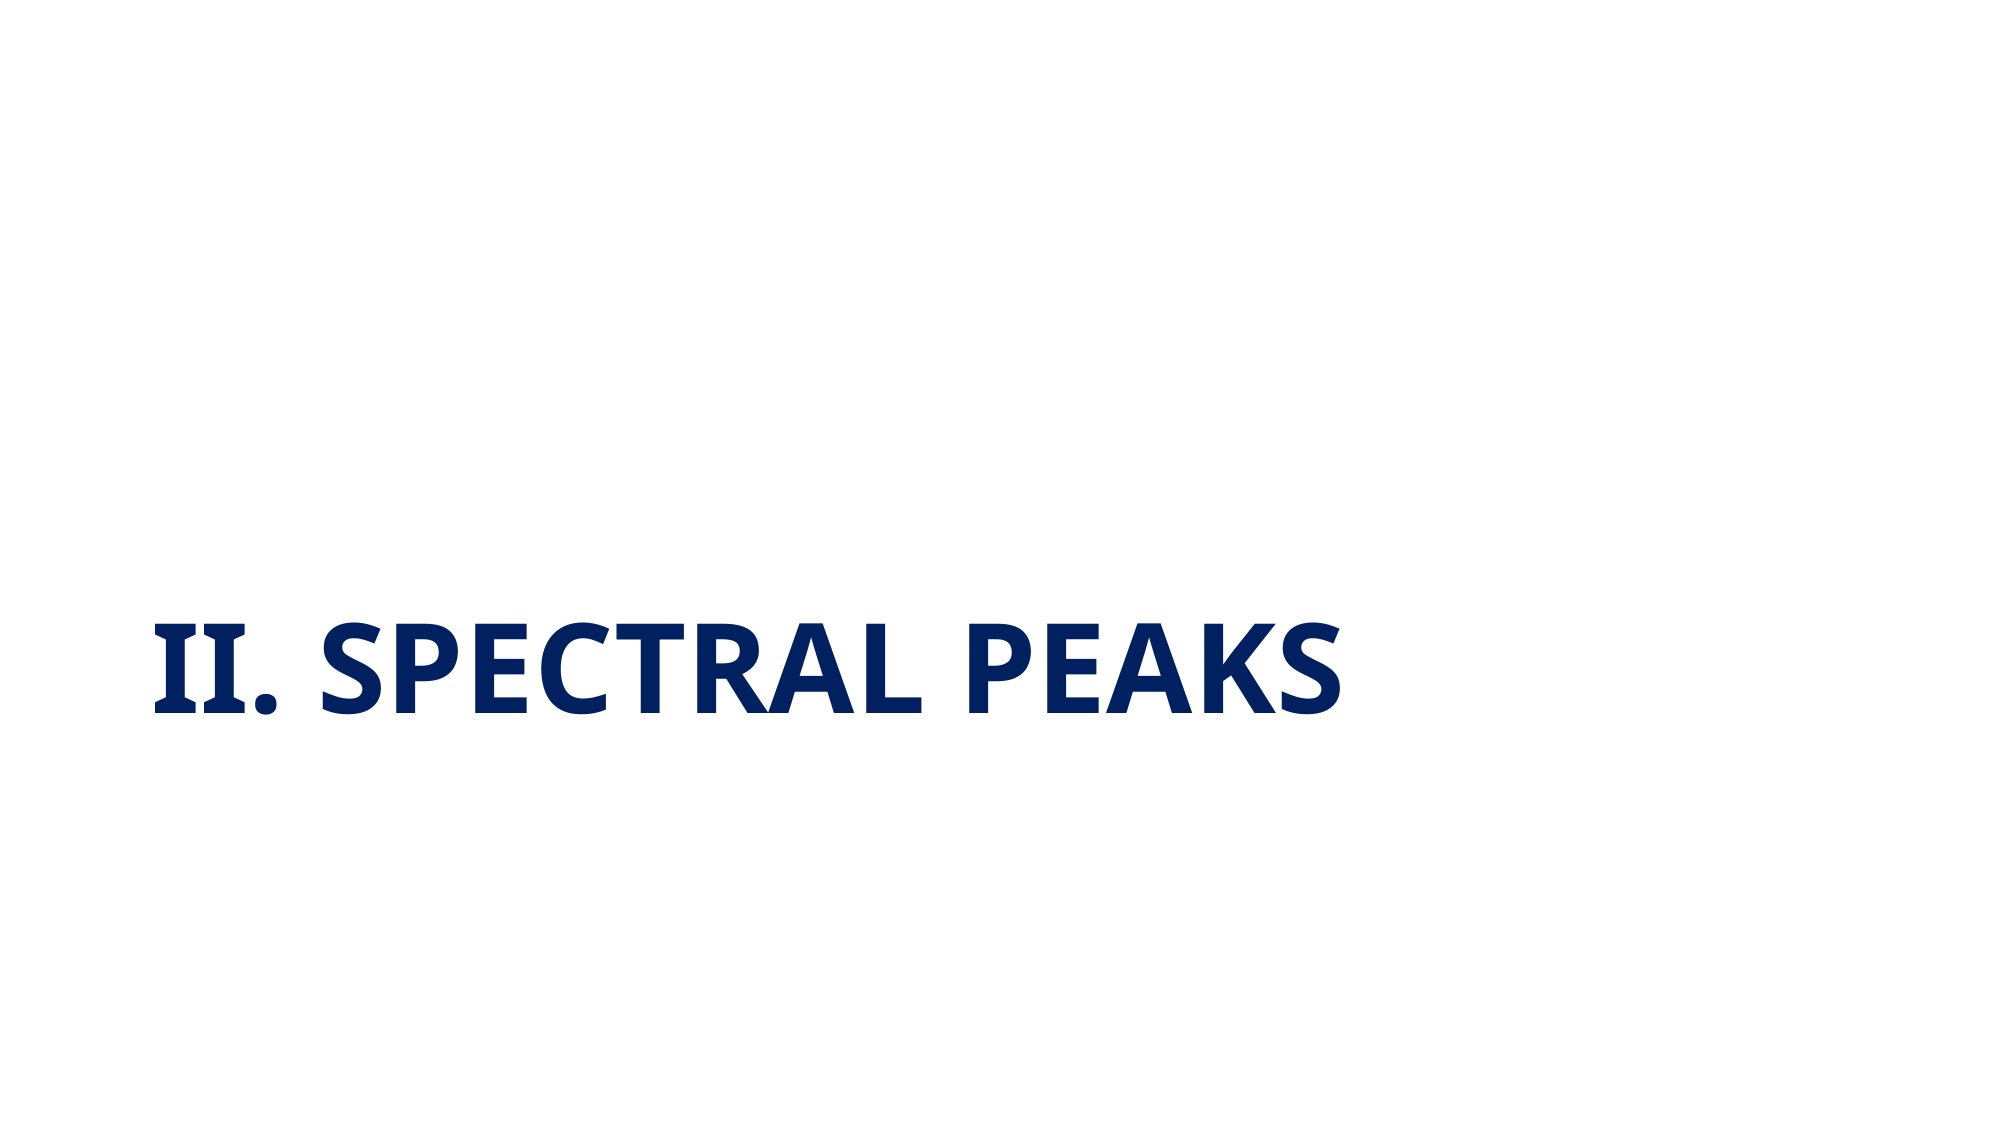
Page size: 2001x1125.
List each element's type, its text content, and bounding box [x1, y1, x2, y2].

title II. SPECTRAL PEAKS [136, 280, 1862, 749]
